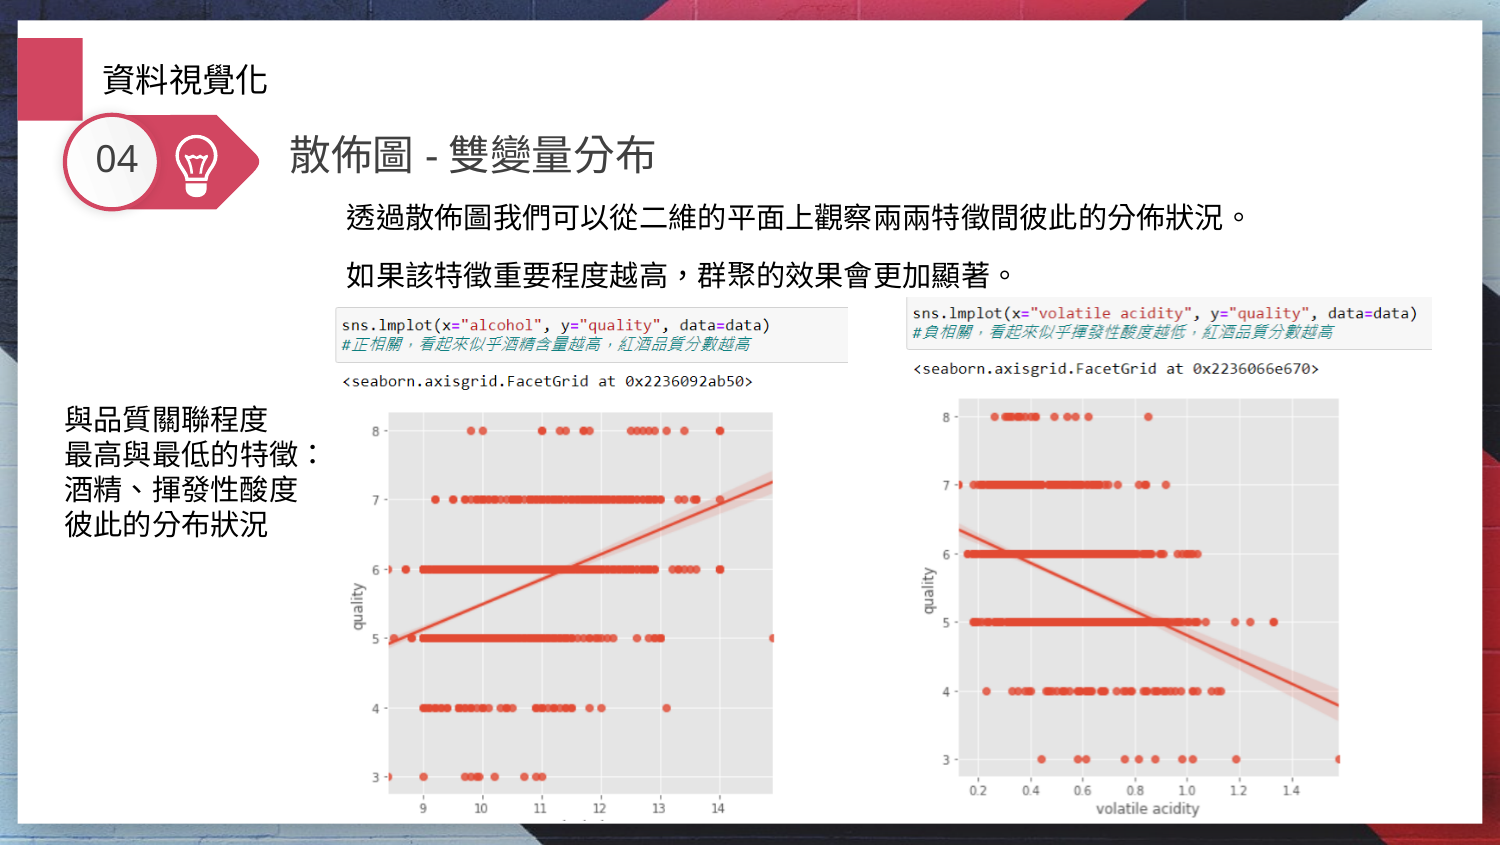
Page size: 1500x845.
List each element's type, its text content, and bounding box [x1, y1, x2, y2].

text_box 與品質關聯程度 最高與最低的特徵： 酒精、揮發性酸度 彼此的分布狀況 [49, 394, 326, 549]
text_box 資料視覺化 [86, 30, 504, 129]
text_box 透過散佈圖我們可以從二維的平面上觀察兩兩特徵間彼此的分佈狀況。 如果該特徵重要程度越高，群聚的效果會更加顯著。 [332, 174, 1287, 319]
picture [0, 0, 1500, 845]
text_box 散佈圖-雙變量分布 [278, 123, 691, 185]
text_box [64, 114, 260, 210]
